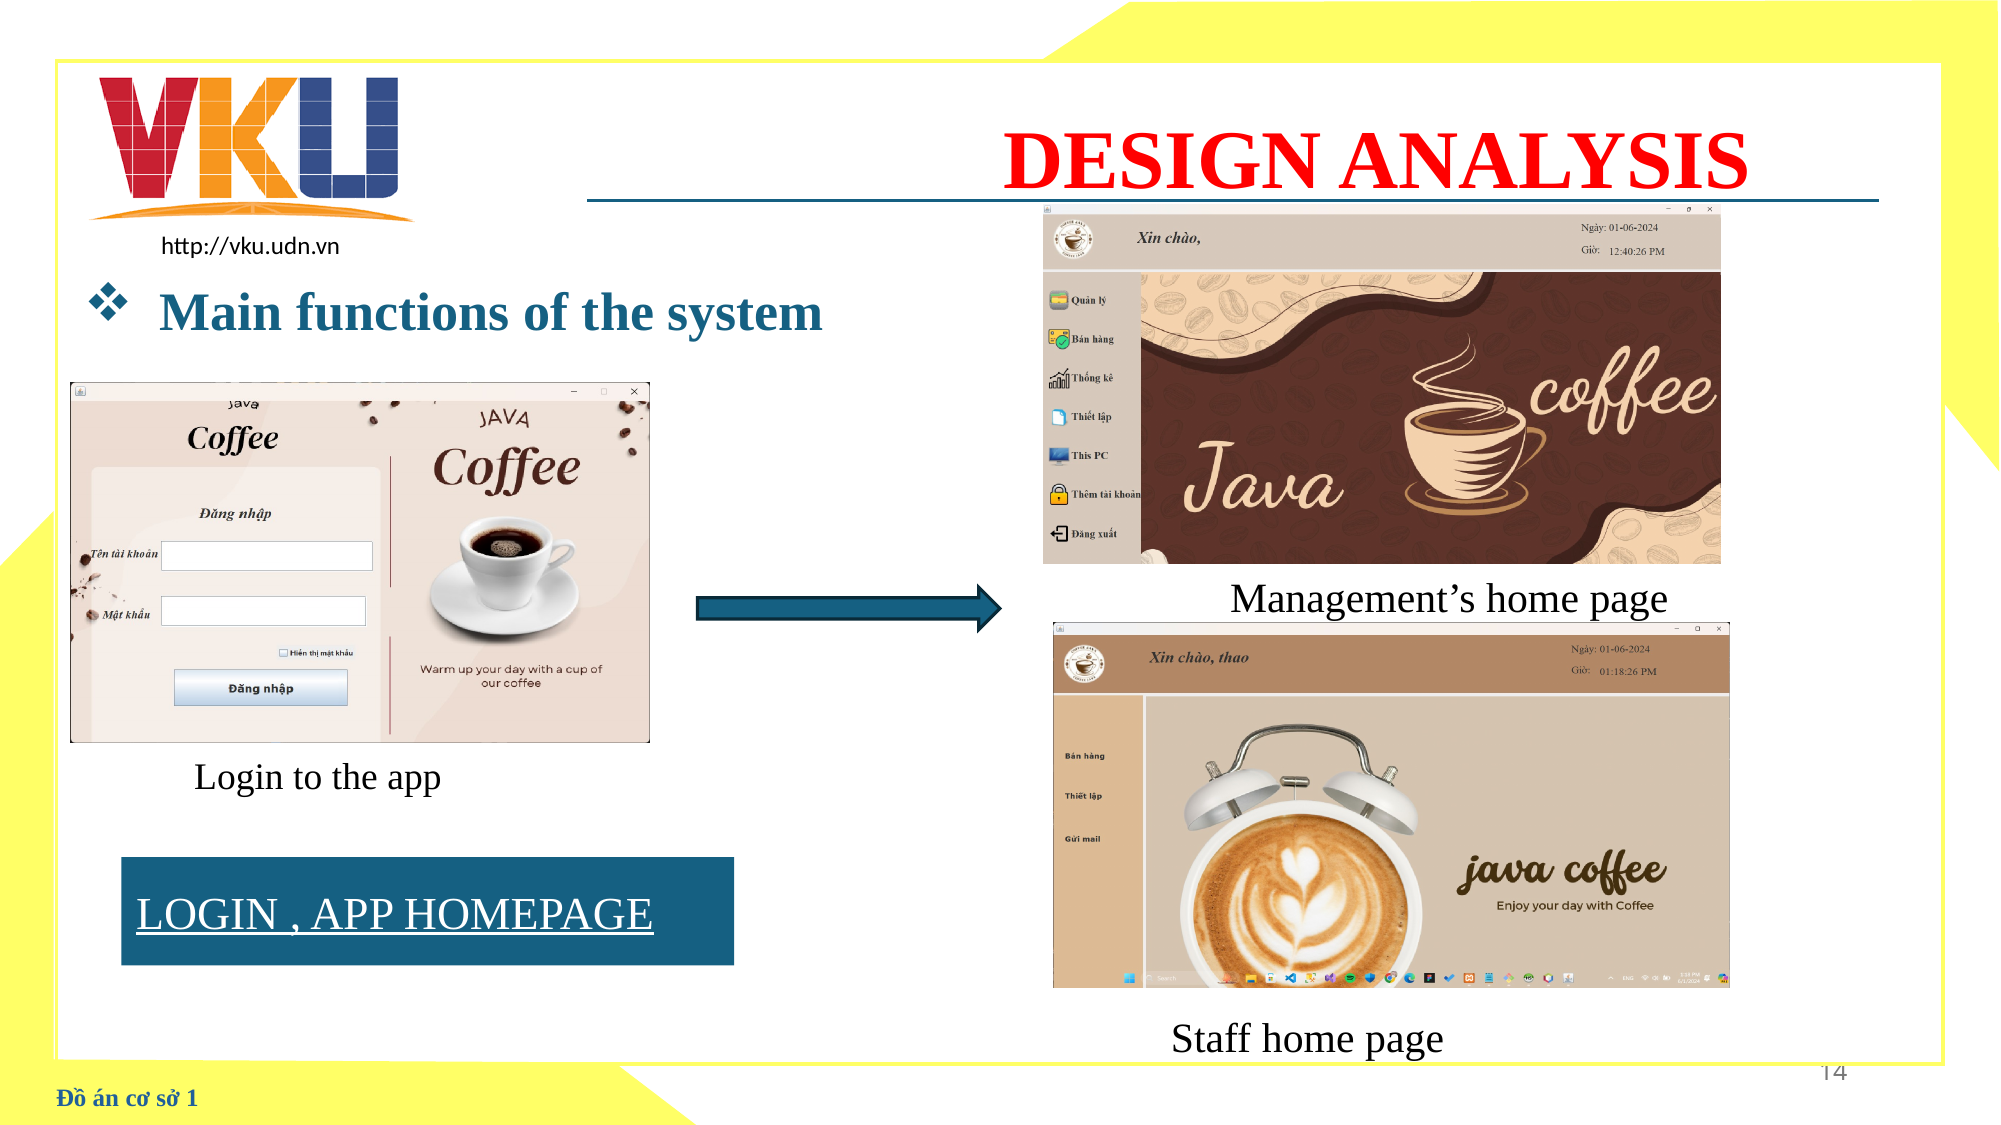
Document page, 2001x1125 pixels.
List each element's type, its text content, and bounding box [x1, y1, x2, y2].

text_box [695, 583, 1003, 634]
picture [69, 382, 650, 743]
text_box Management’s home page [1215, 565, 1684, 622]
text_box Main functions of the system [69, 269, 978, 349]
picture [1052, 622, 1731, 989]
picture [1043, 204, 1721, 565]
text_box LOGIN , APP HOMEPAGE [120, 856, 736, 967]
text_box DESIGN ANALYSIS [988, 97, 1767, 213]
text_box Login to the app [179, 744, 457, 805]
picture [80, 70, 415, 223]
text_box Staff home page [1156, 1003, 1460, 1069]
